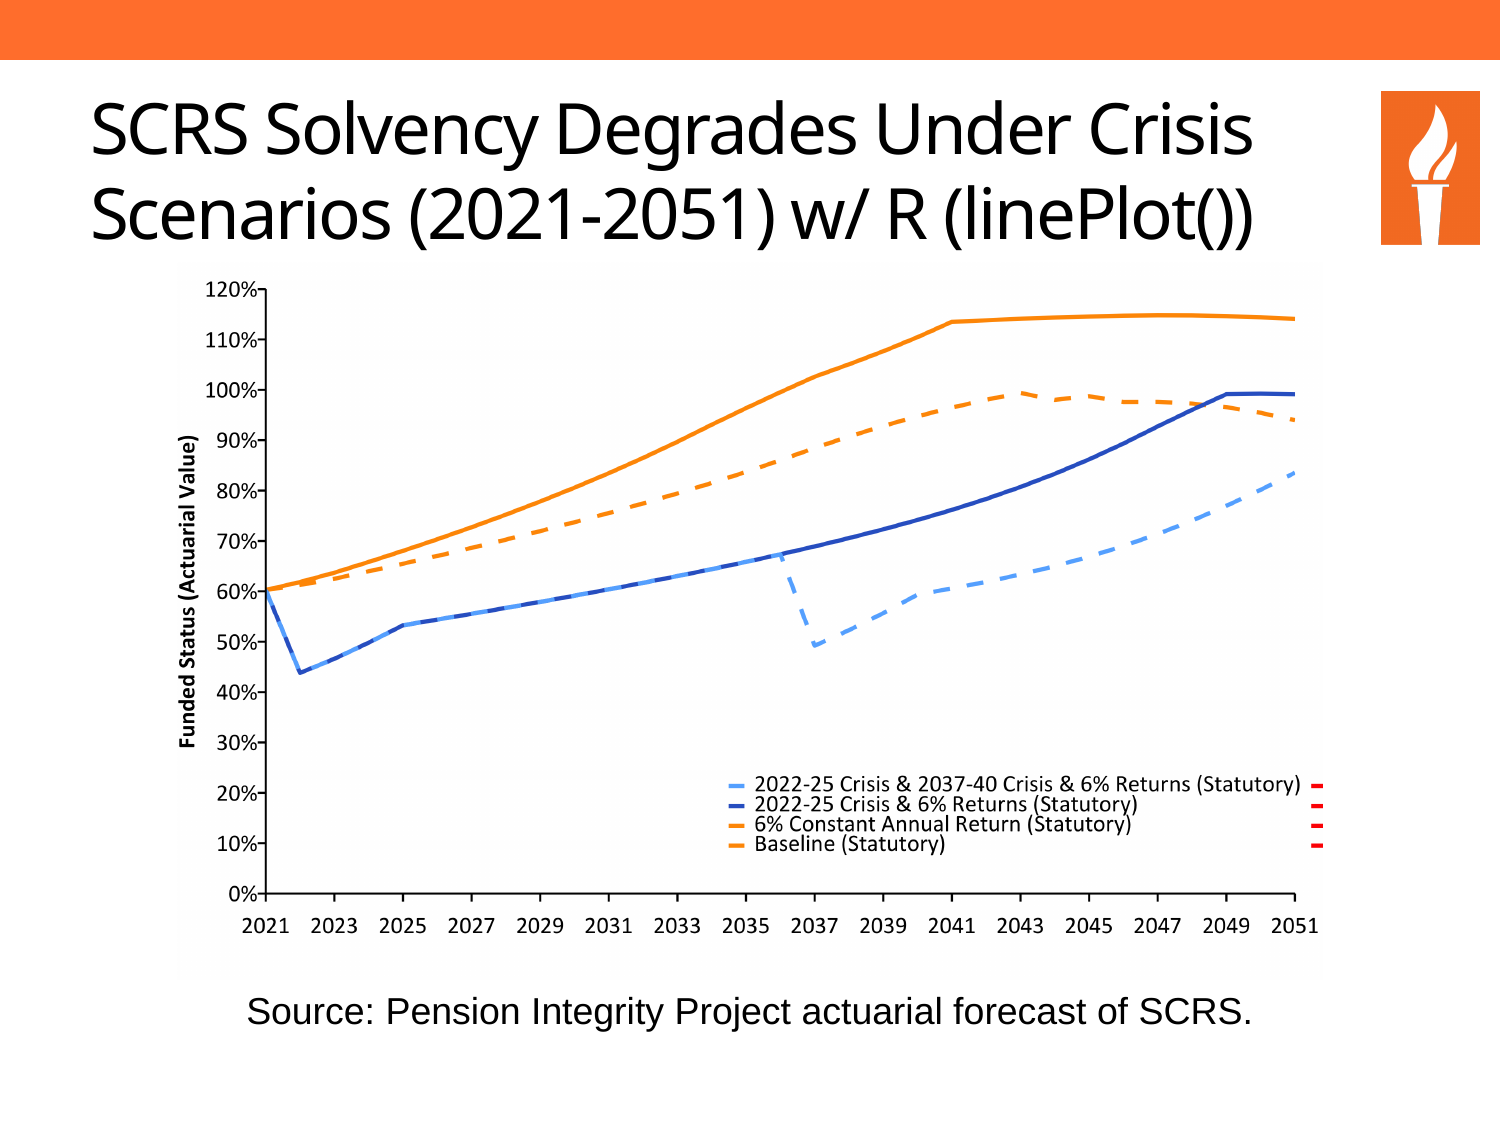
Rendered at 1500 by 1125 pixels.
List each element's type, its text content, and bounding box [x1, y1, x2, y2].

text_box Source: Pension Integrity Project actuarial forecast of SCRS. [74, 979, 1425, 1063]
picture [1381, 91, 1480, 245]
title SCRS Solvency Degrades Under Crisis Scenarios (2021-2051) w/ R (linePlot()) [75, 87, 1366, 250]
picture [176, 262, 1324, 980]
